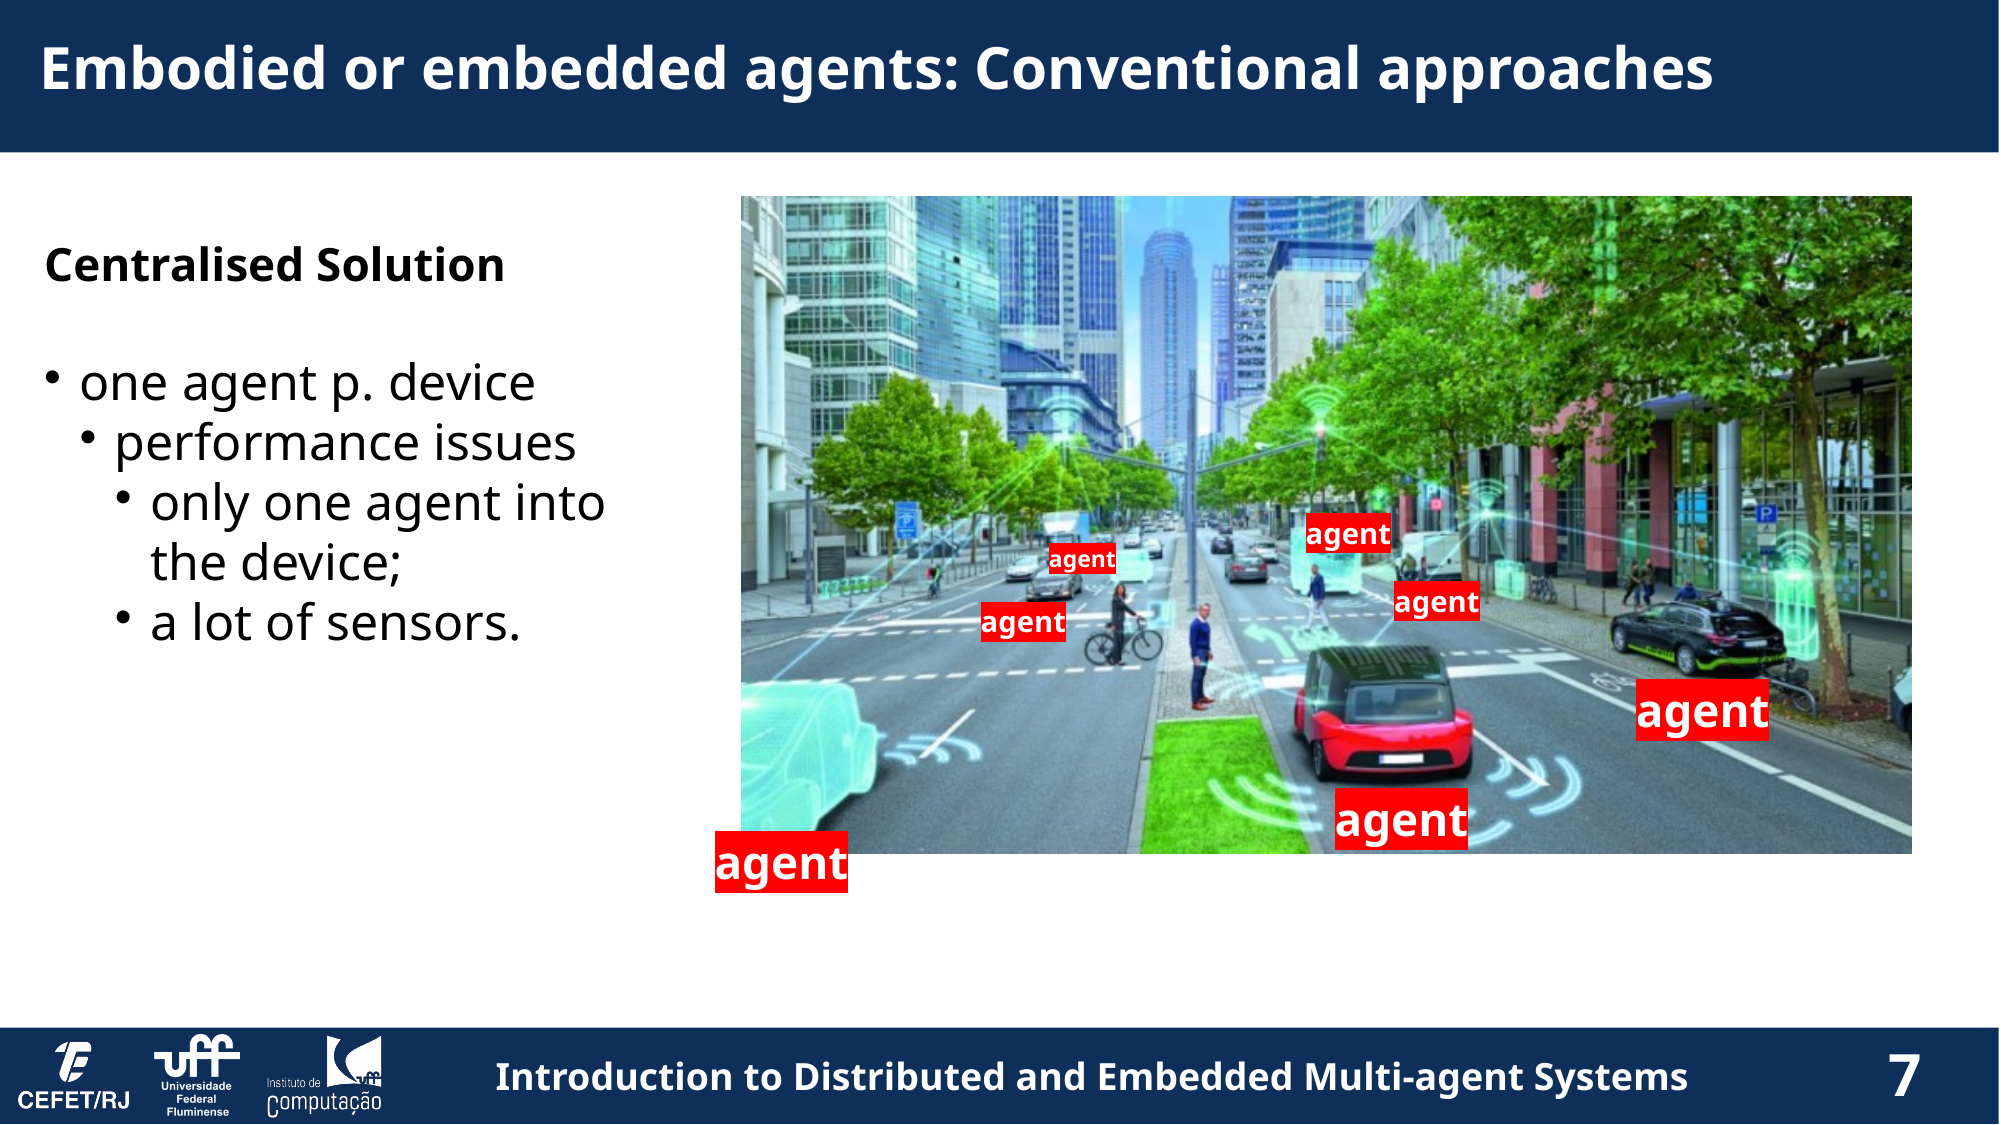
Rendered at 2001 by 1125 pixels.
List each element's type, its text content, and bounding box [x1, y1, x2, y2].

text_box Embodied or embedded agents: Conventional approaches [25, 23, 1998, 116]
text_box agent [632, 826, 943, 897]
picture [153, 1033, 241, 1121]
picture [741, 196, 1912, 855]
picture [265, 1033, 383, 1118]
text_box Centralised Solution one agent p. device performance issues only one agent into the device; a lot of sensors. [29, 228, 632, 943]
picture [18, 1021, 129, 1125]
